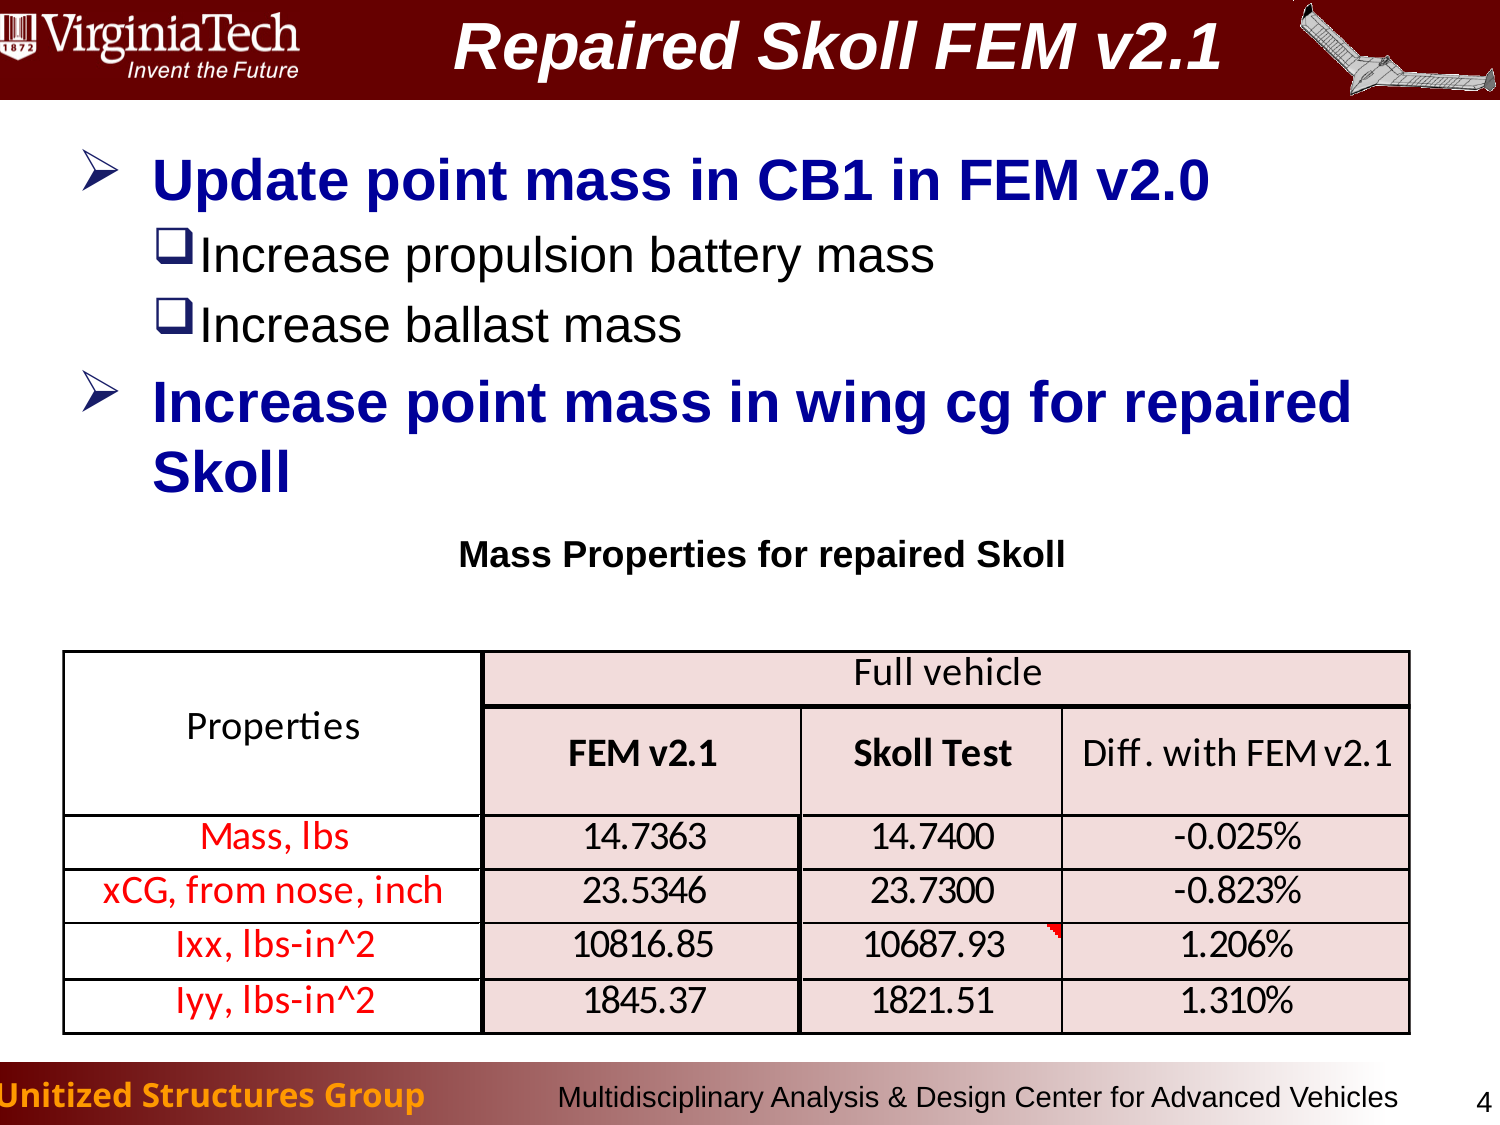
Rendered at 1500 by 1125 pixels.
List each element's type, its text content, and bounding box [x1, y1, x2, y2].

text_box Mass Properties for repaired Skoll [412, 522, 1113, 582]
title Repaired Skoll FEM v2.1 [338, 4, 1340, 92]
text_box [62, 649, 1414, 1038]
list Update point mass in CB1 in FEM v2.0 Increase propulsion battery mass Increase ballast mass Increase point mass in wing cg for repaired Skoll [61, 134, 1438, 493]
picture [0, 12, 300, 78]
picture [1293, 0, 1497, 100]
